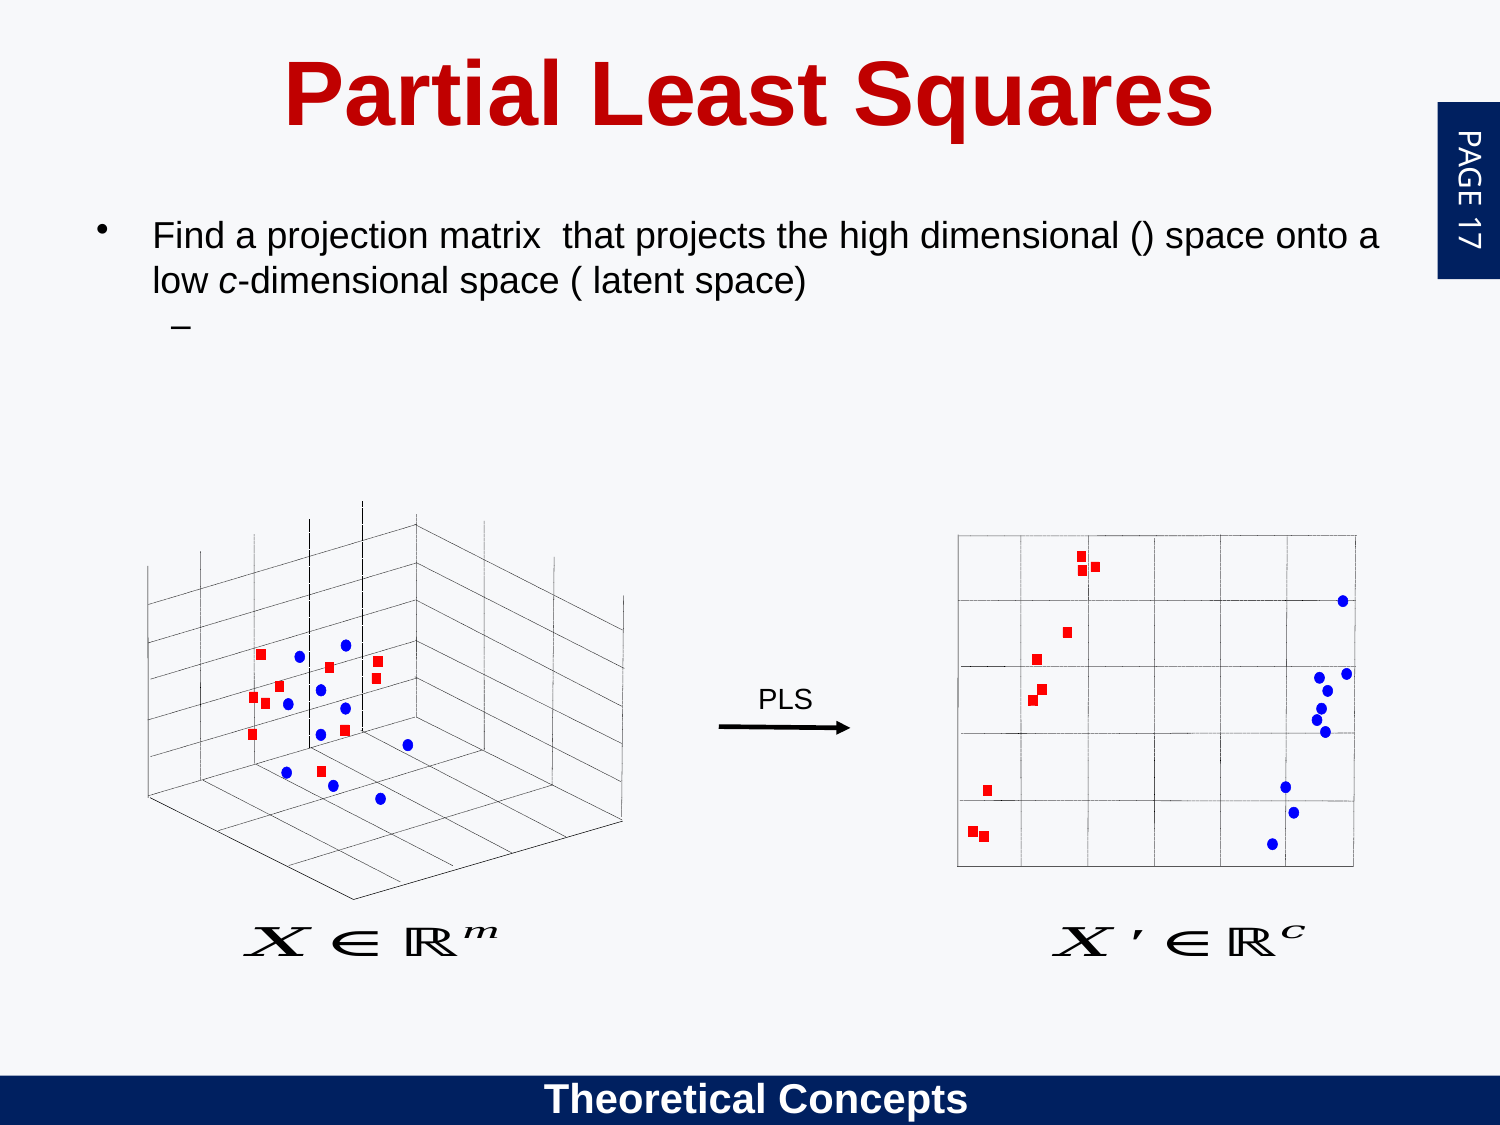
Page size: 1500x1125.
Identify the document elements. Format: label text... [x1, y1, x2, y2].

text_box Partial Least Squares [74, 17, 1425, 160]
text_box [654, 673, 917, 728]
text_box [147, 501, 625, 900]
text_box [957, 534, 1357, 867]
list Theoretical Concepts [505, 1064, 1007, 1119]
